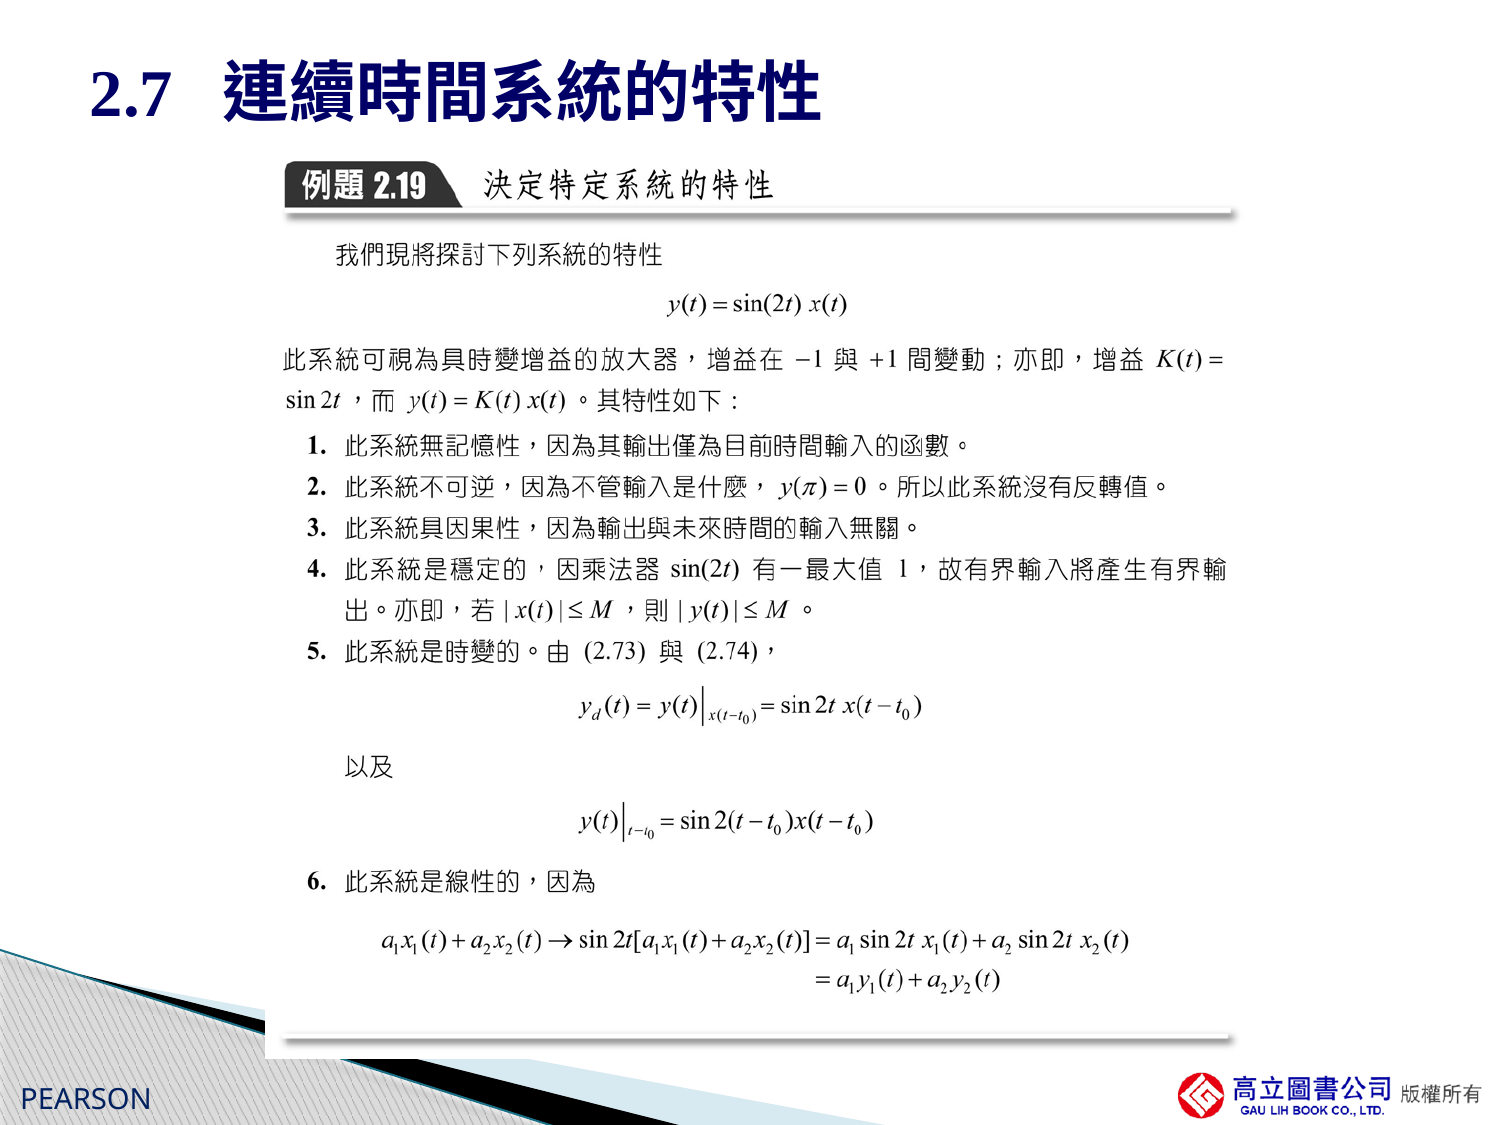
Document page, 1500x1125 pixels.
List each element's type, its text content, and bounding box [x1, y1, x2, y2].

picture [265, 143, 1261, 1059]
picture [1178, 1065, 1500, 1125]
title 2.7 連續時間系統的特性 [75, 30, 1425, 149]
